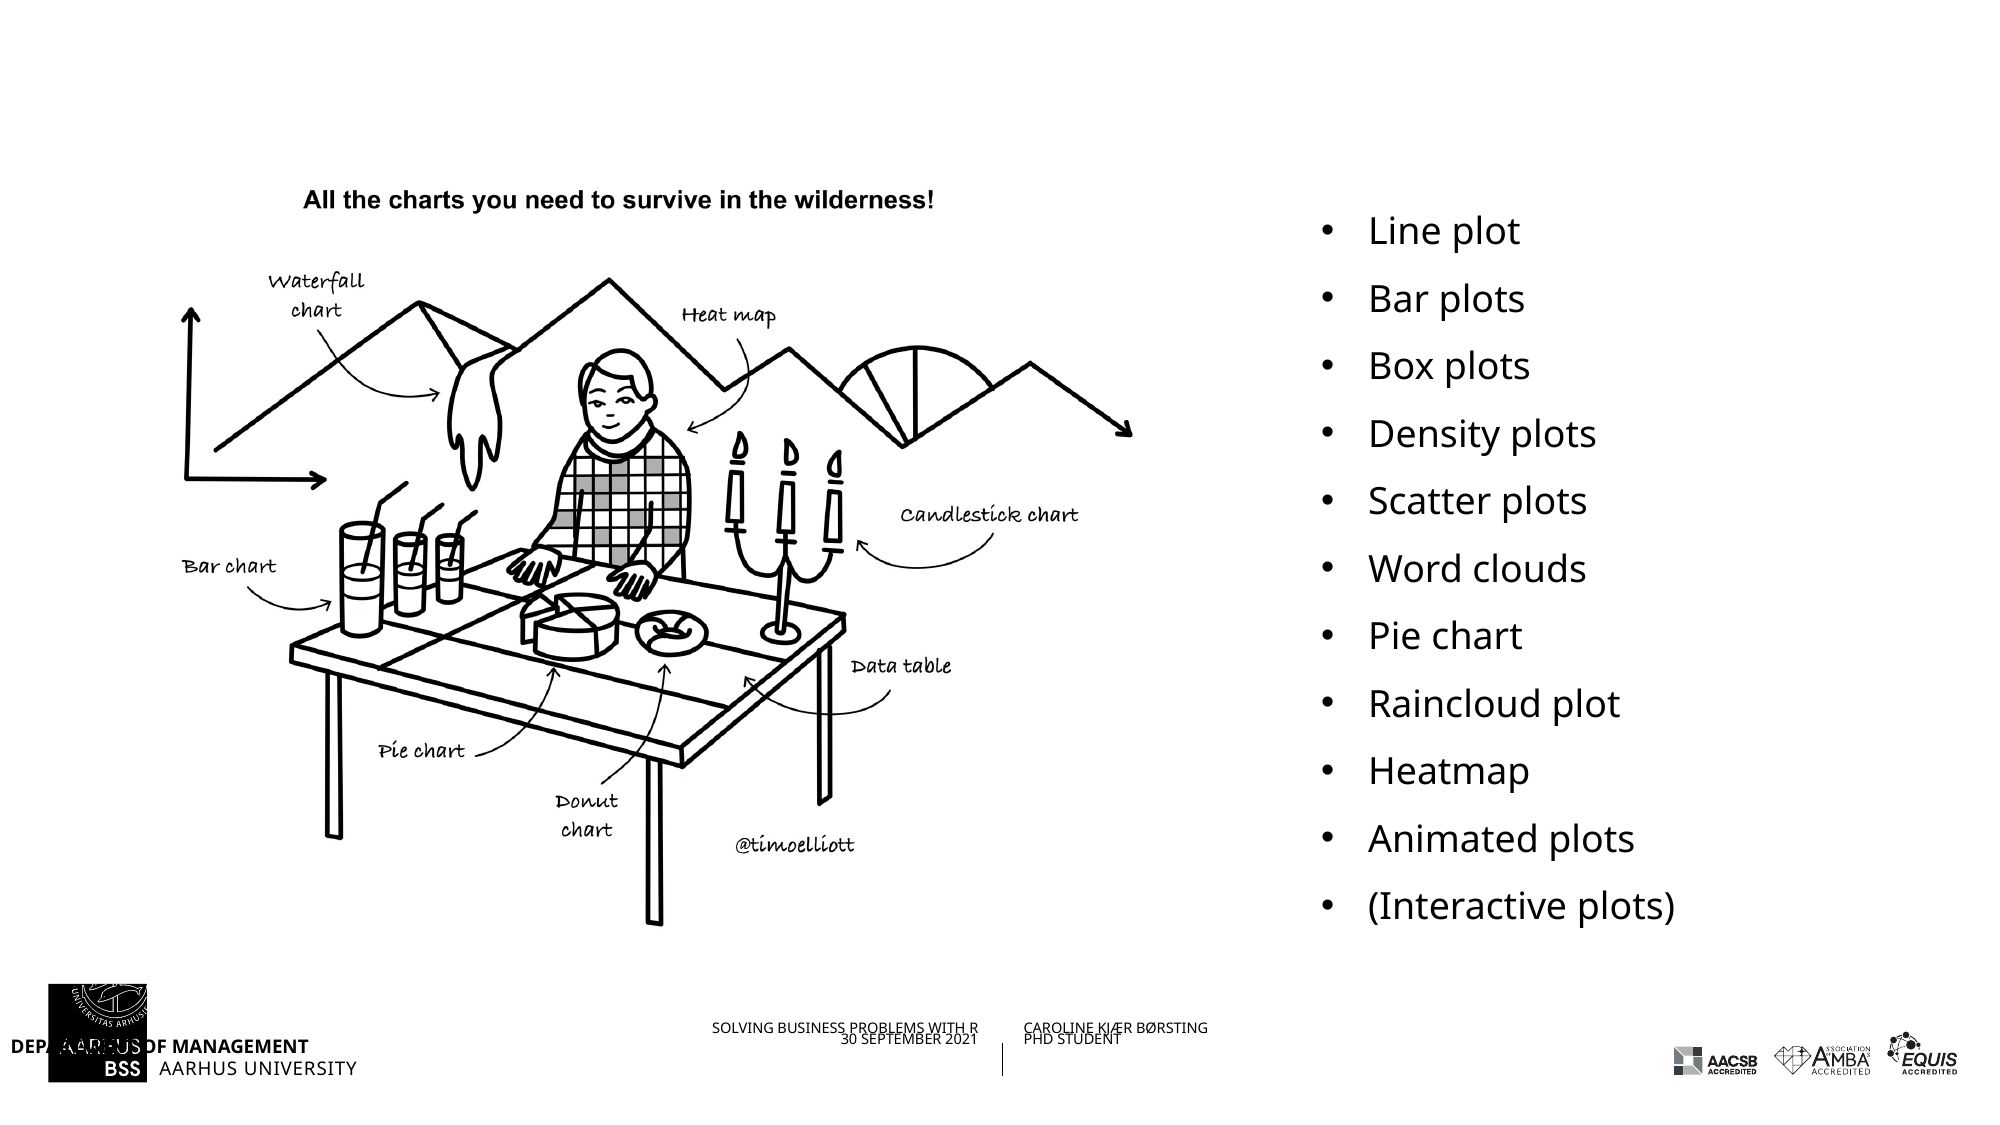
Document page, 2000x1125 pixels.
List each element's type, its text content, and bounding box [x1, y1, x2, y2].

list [47, 131, 1171, 975]
text_box Line plot Bar plots Box plots Density plots Scatter plots Word clouds Pie chart Raincloud plot Heatmap Animated plots (Interactive plots) [1321, 184, 1676, 1062]
